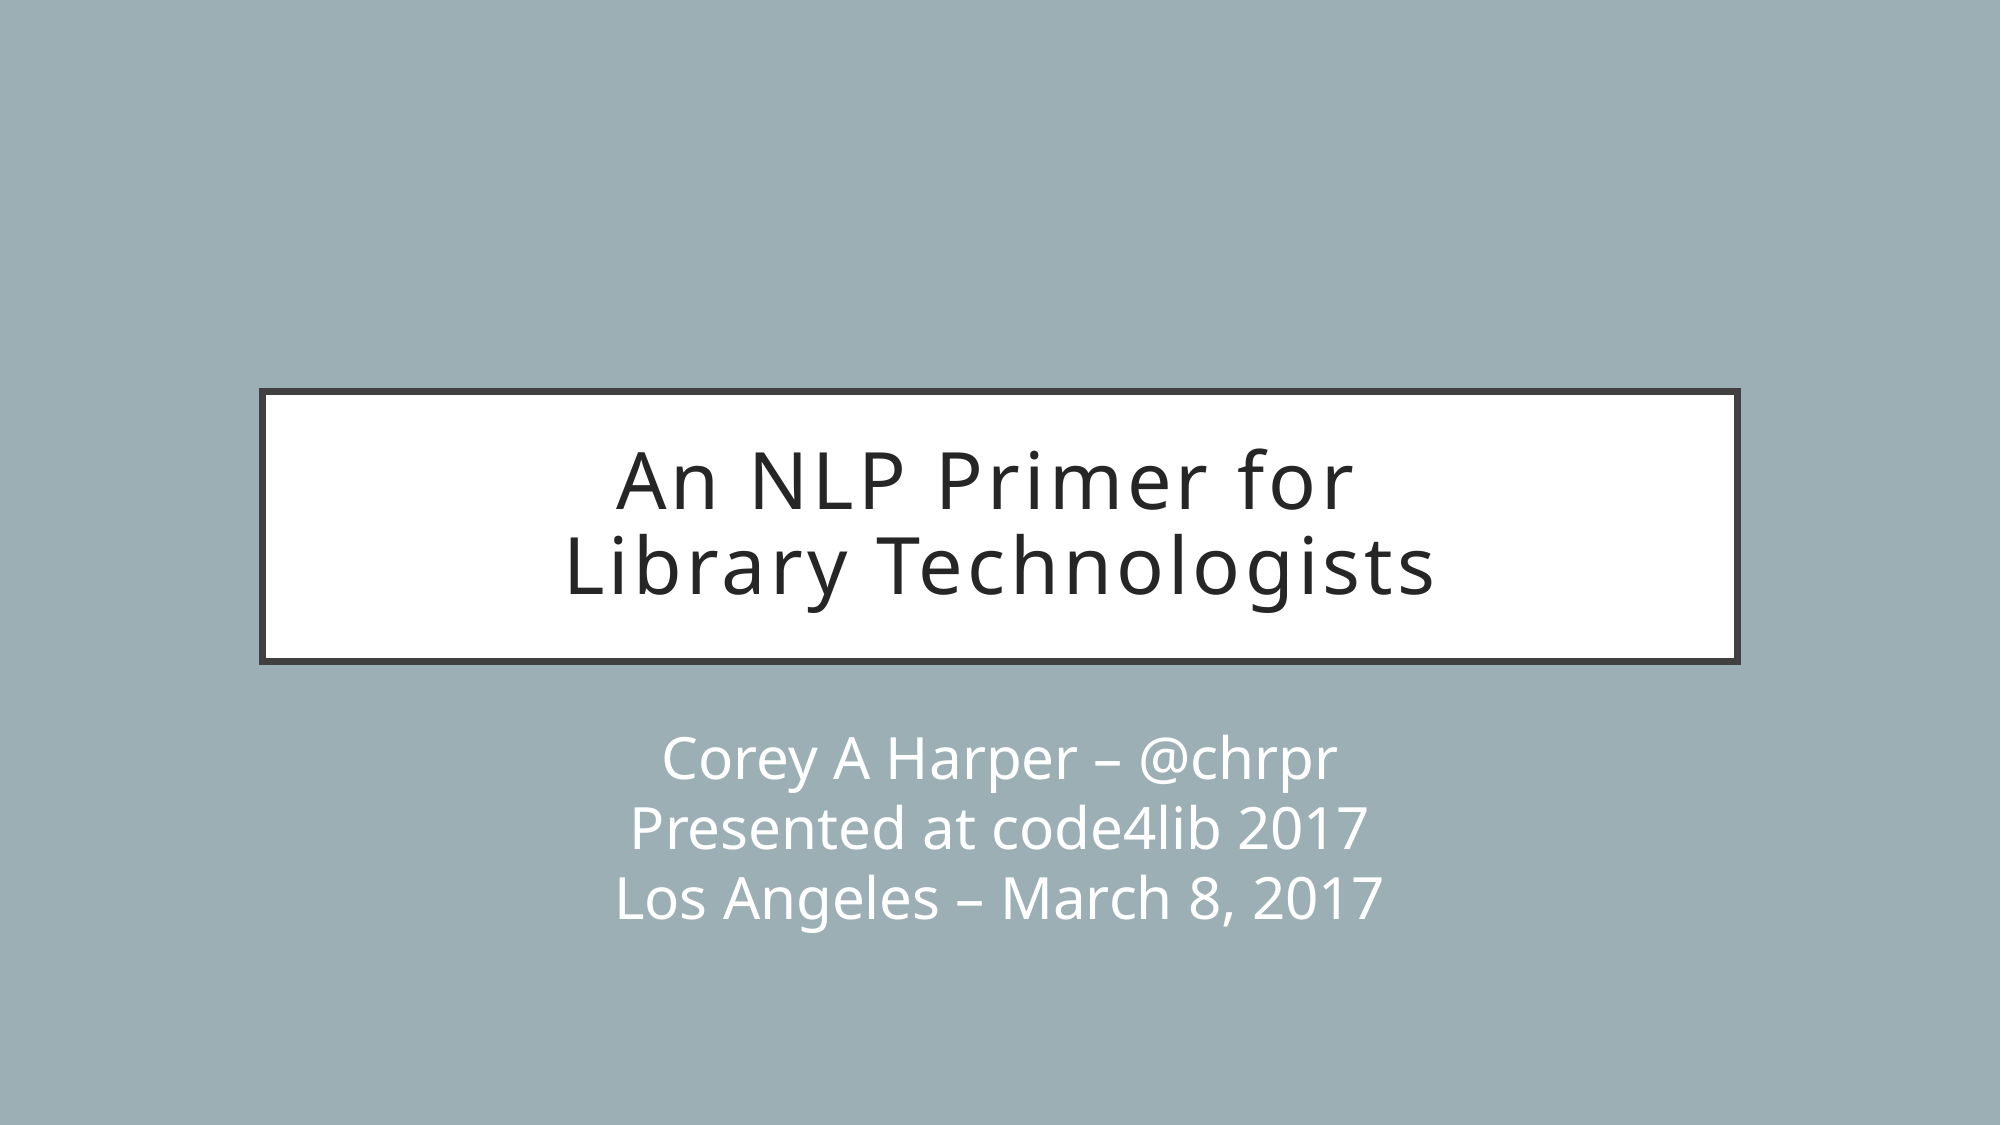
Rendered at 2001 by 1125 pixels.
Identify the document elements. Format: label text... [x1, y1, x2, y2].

subtitle Corey A Harper – @chrpr Presented at code4lib 2017 Los Angeles – March 8, 2017 [442, 713, 1558, 918]
title An NLP Primer for Library Technologists [259, 388, 1741, 665]
